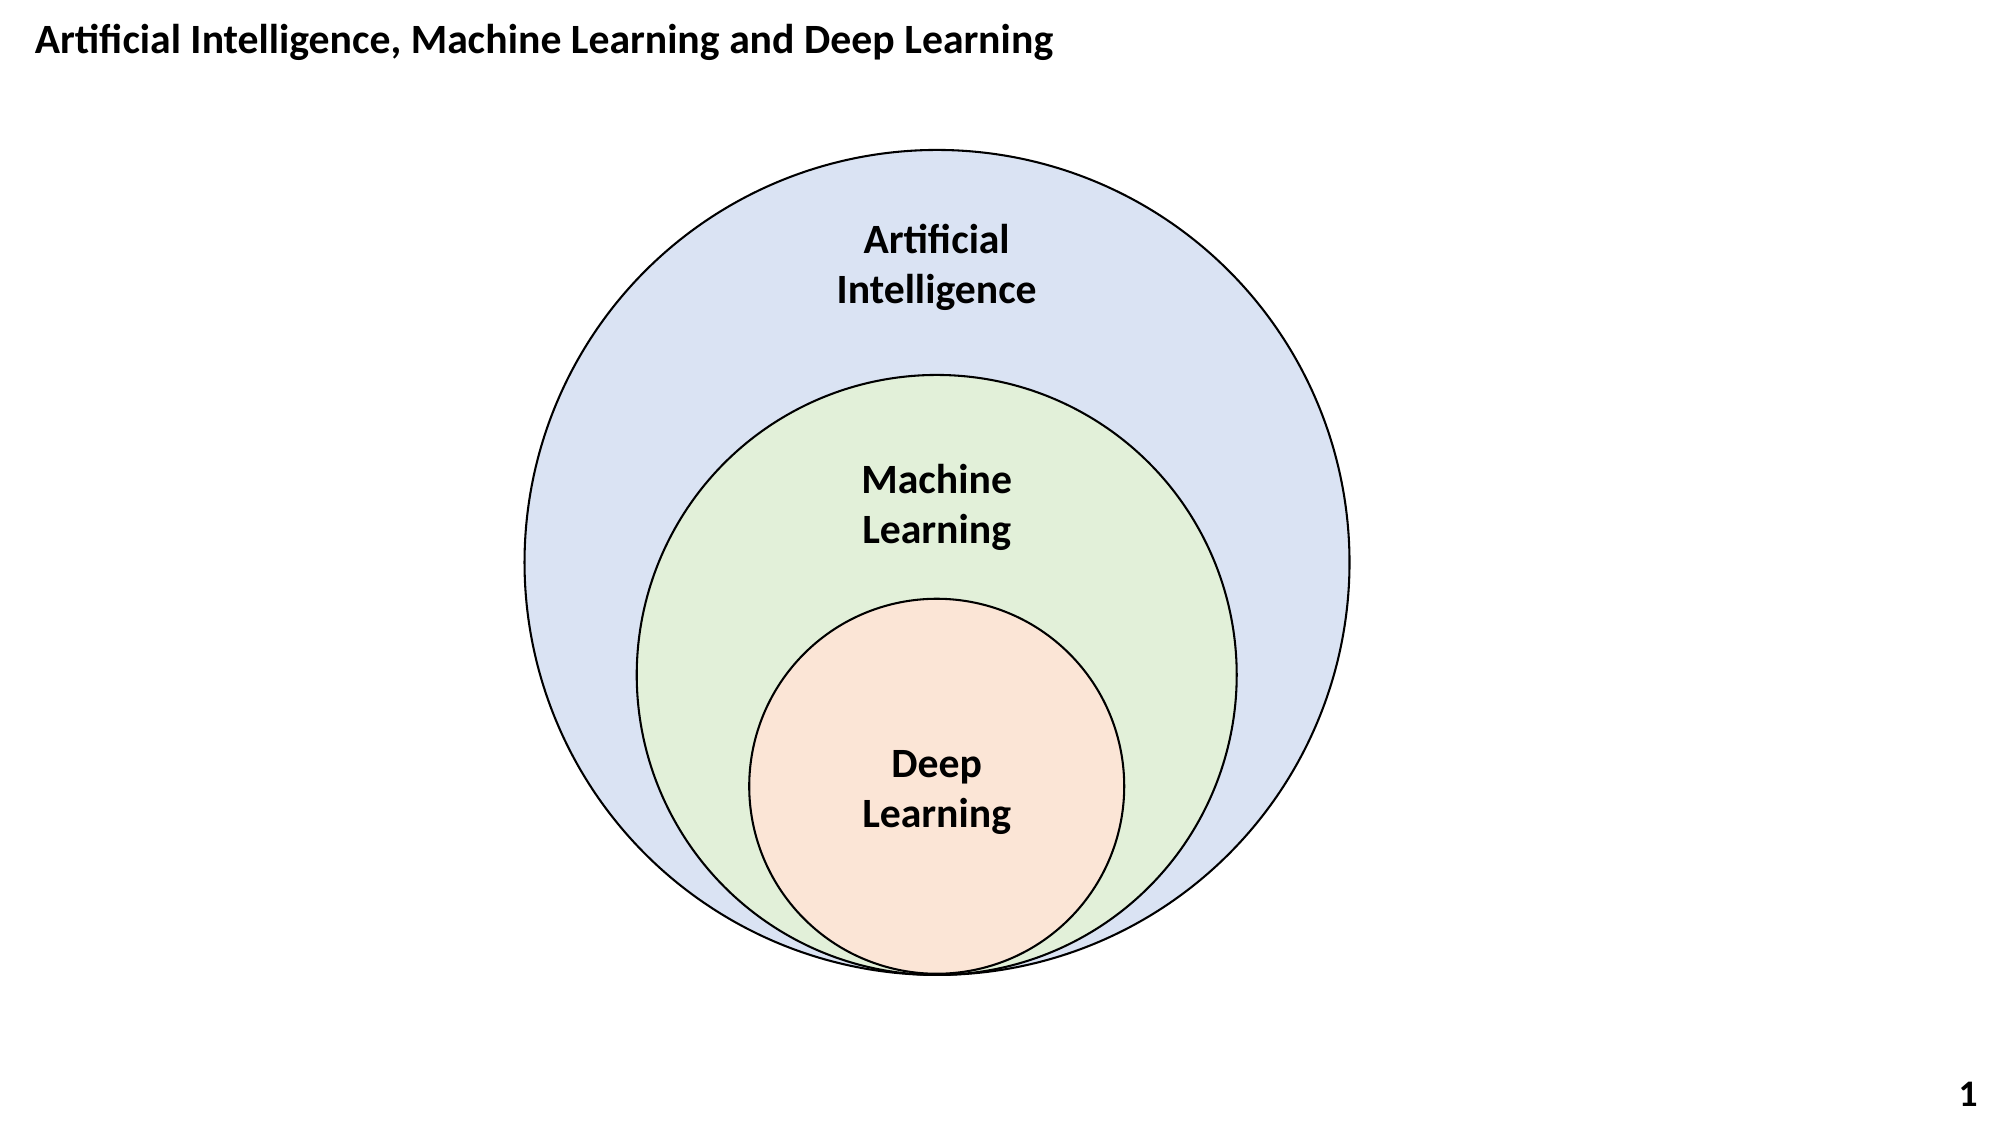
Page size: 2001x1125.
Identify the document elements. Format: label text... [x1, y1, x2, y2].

text_box Artificial Intelligence [762, 204, 1112, 320]
slide_number 1 [1542, 1061, 1993, 1122]
text_box [523, 148, 1351, 974]
text_box Machine Learning [762, 443, 1112, 559]
text_box [748, 597, 1126, 975]
text_box [635, 373, 1238, 976]
text_box Deep Learning [762, 728, 1112, 843]
text_box Artificial Intelligence, Machine Learning and Deep Learning [19, 4, 1069, 70]
